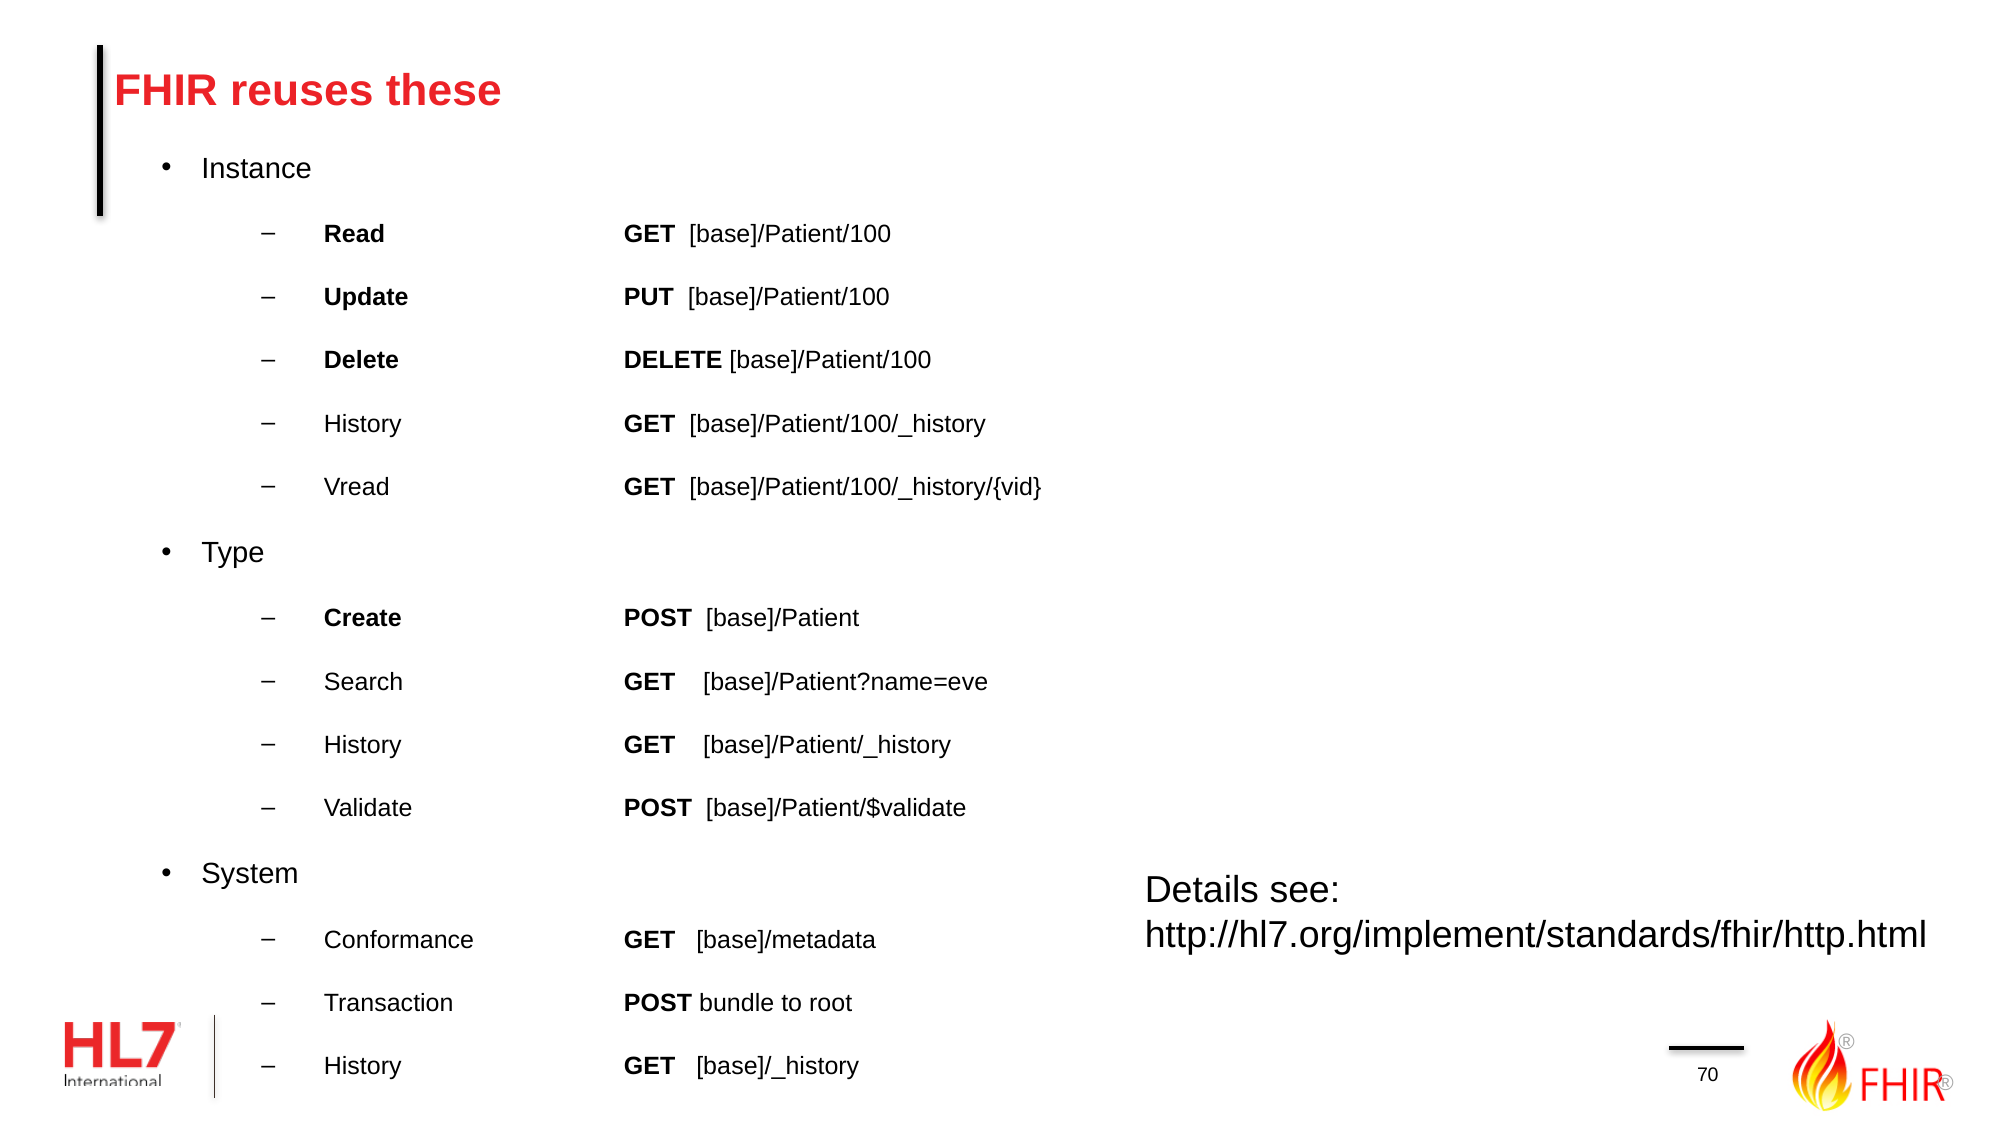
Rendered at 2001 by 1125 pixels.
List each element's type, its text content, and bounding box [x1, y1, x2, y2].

text_box Details see: http://hl7.org/implement/standards/fhir/http.html [1129, 857, 1973, 962]
list Instance Read GET [base]/Patient/100 Update PUT [base]/Patient/100 Delete DELETE [base]/Patient/100 History GET [base]/Patient/100/_history Vread GET [base]/Patient/100/_history/{vid} Type Create POST [base]/Patient Search GET [base]/Patient?name=eve History GET [base]/Patient/_history Validate POST [base]/Patient/$validate System Conformance GET [base]/metadata Transaction POST bundle to root History GET [base]/_history [161, 149, 1483, 761]
picture [1785, 1014, 1951, 1116]
slide_number 70 [1678, 1048, 1738, 1086]
title FHIR reuses these [114, 1, 1915, 173]
